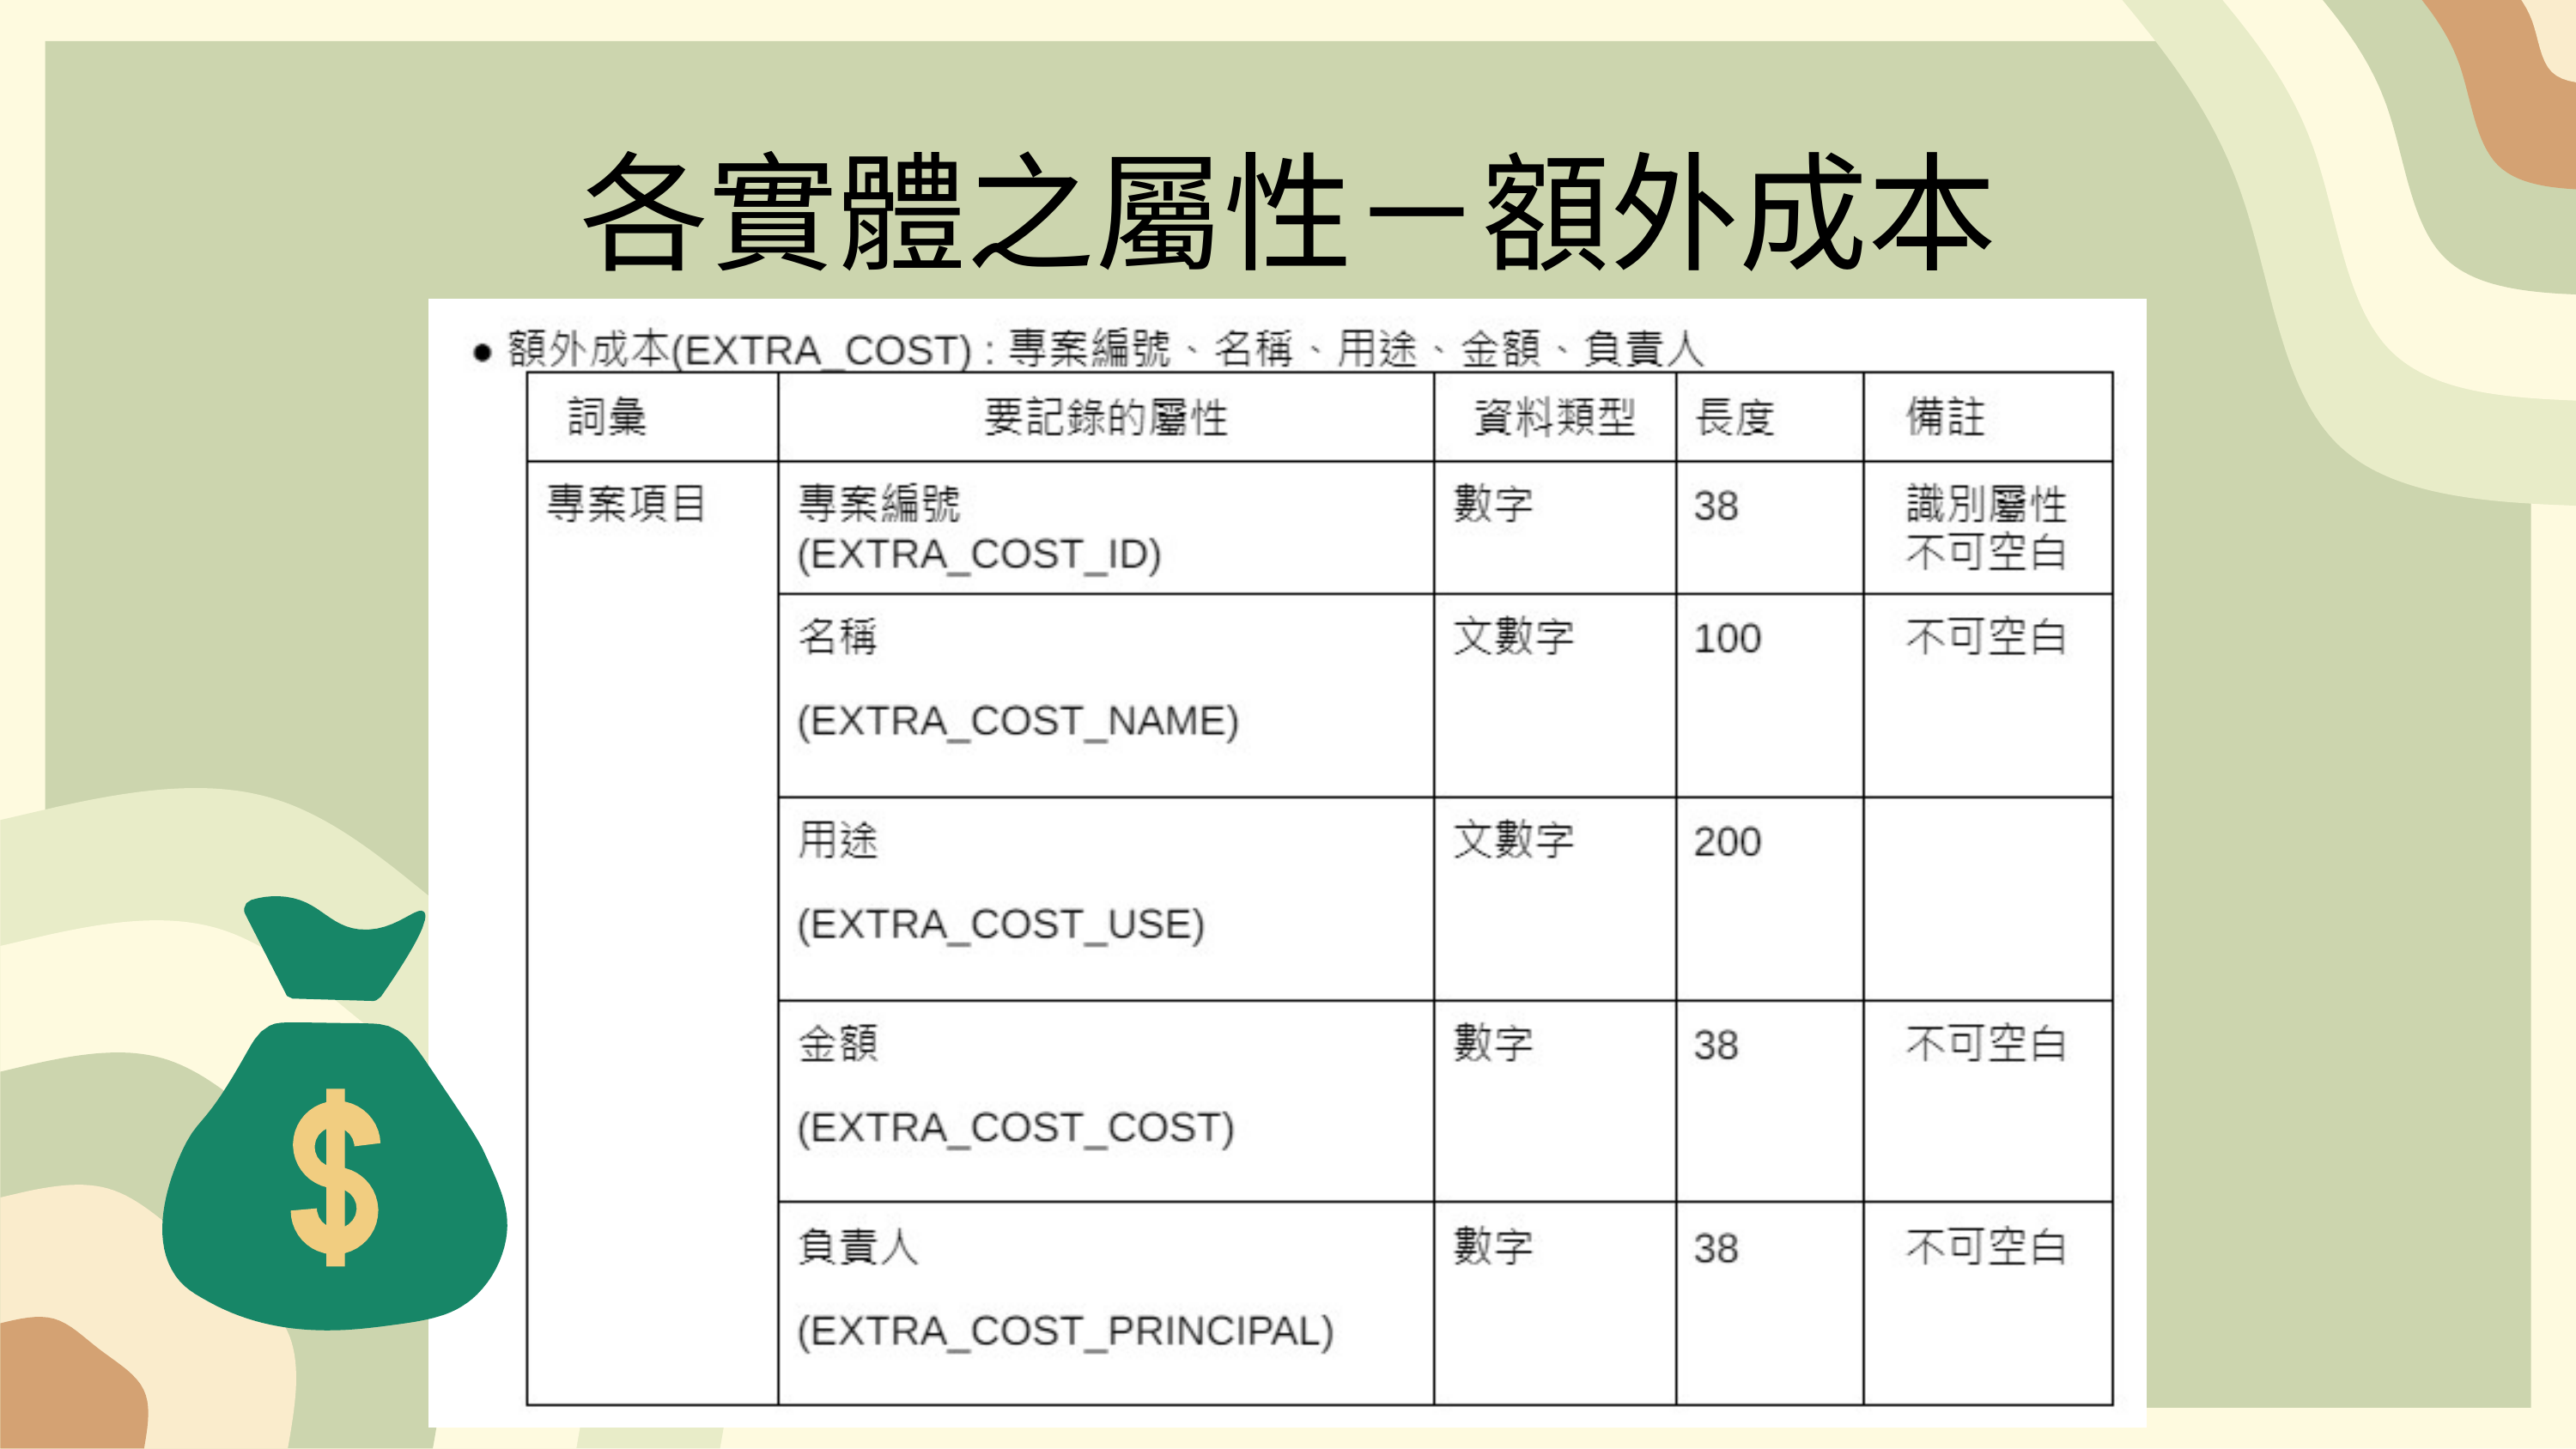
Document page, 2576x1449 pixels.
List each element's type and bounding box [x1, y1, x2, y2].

text_box [0, 0, 2576, 1449]
